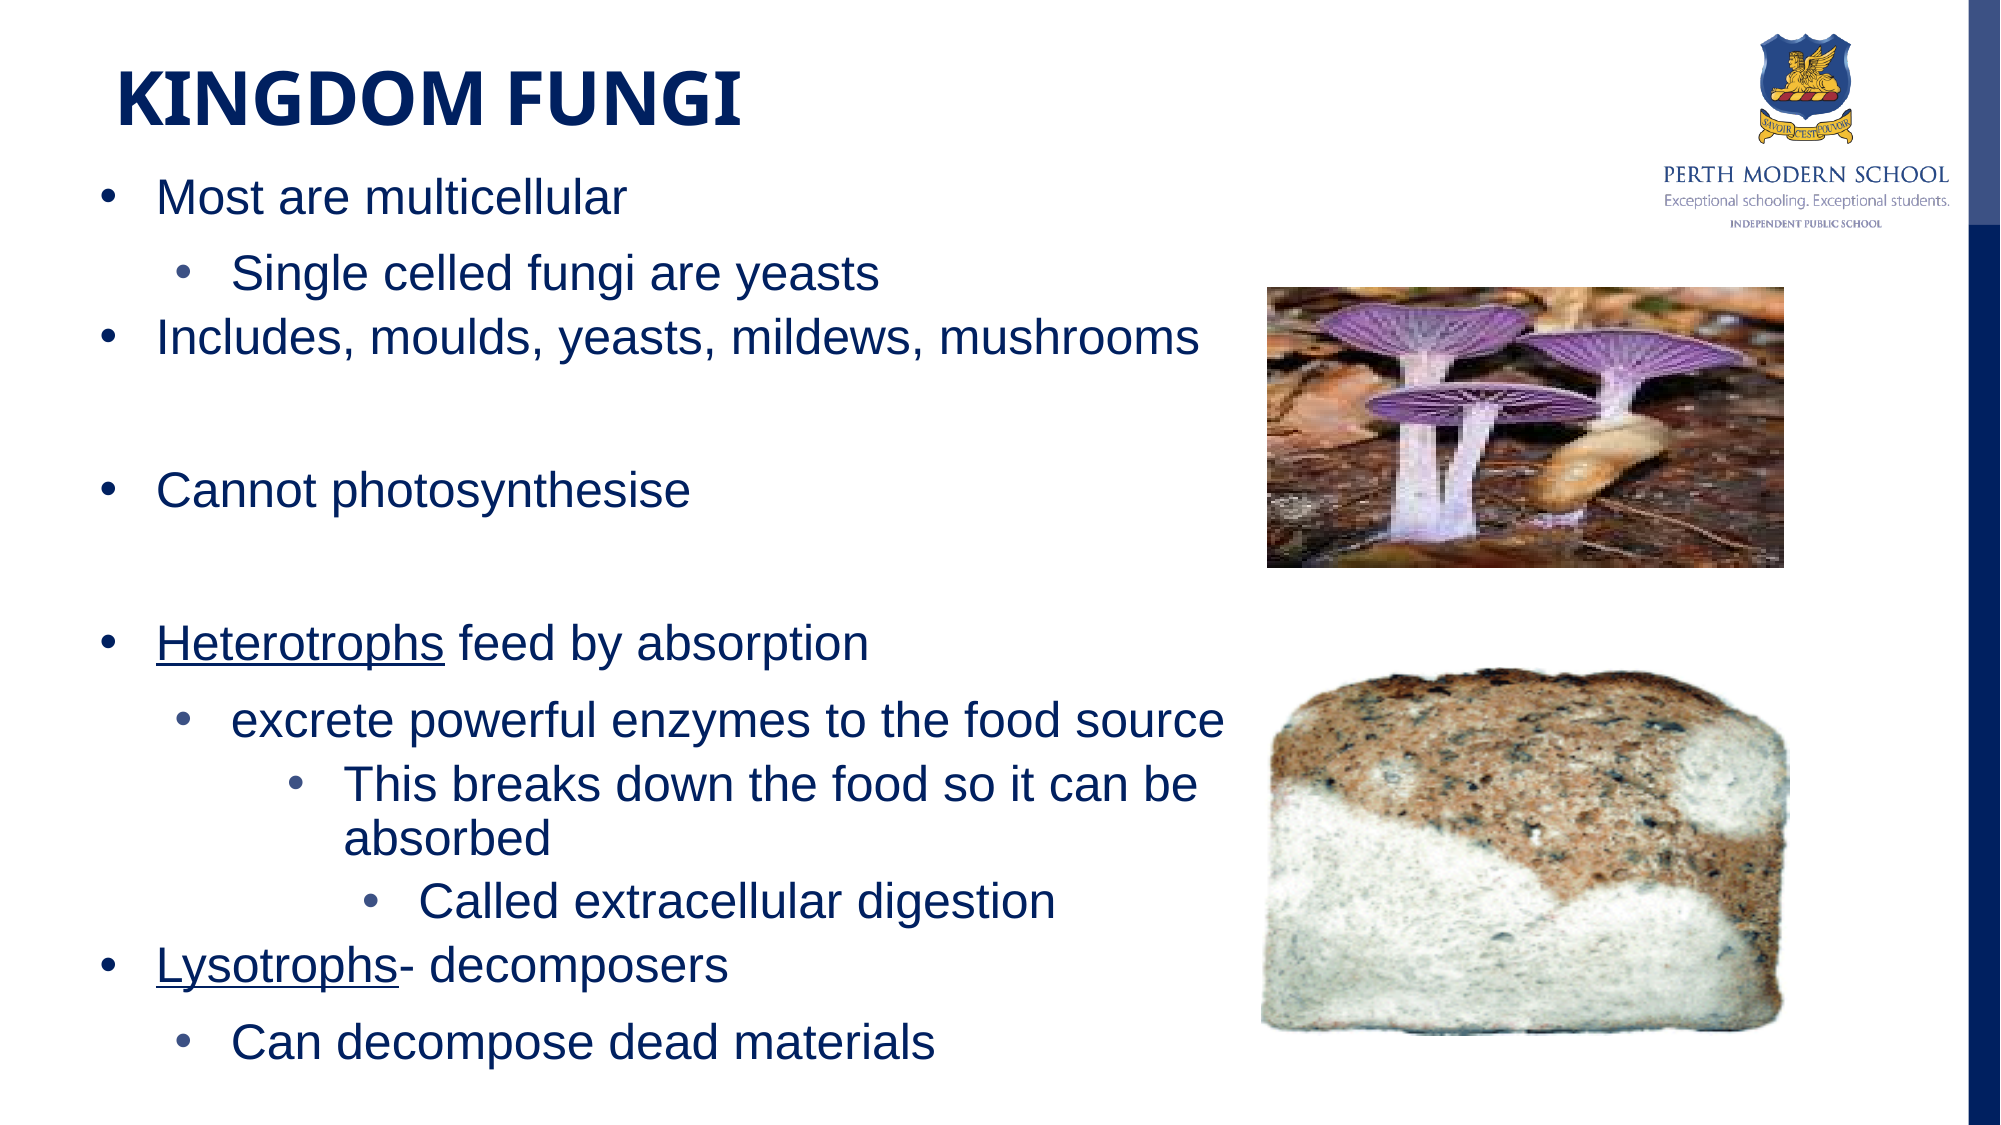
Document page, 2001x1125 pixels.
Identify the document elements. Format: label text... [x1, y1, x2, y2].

picture [1266, 286, 1785, 569]
picture [1261, 666, 1790, 1036]
list Most are multicellular Single celled fungi are yeasts Includes, moulds, yeasts, mildews, mushrooms Cannot photosynthesise Heterotrophs feed by absorption excrete powerful enzymes to the food source This breaks down the food so it can be absorbed Called extracellular digestion Lysotrophs- decomposers Can decompose dead materials [84, 163, 1333, 1072]
picture [1652, 22, 1962, 240]
title KingdoM FUnGi [99, 25, 1367, 148]
